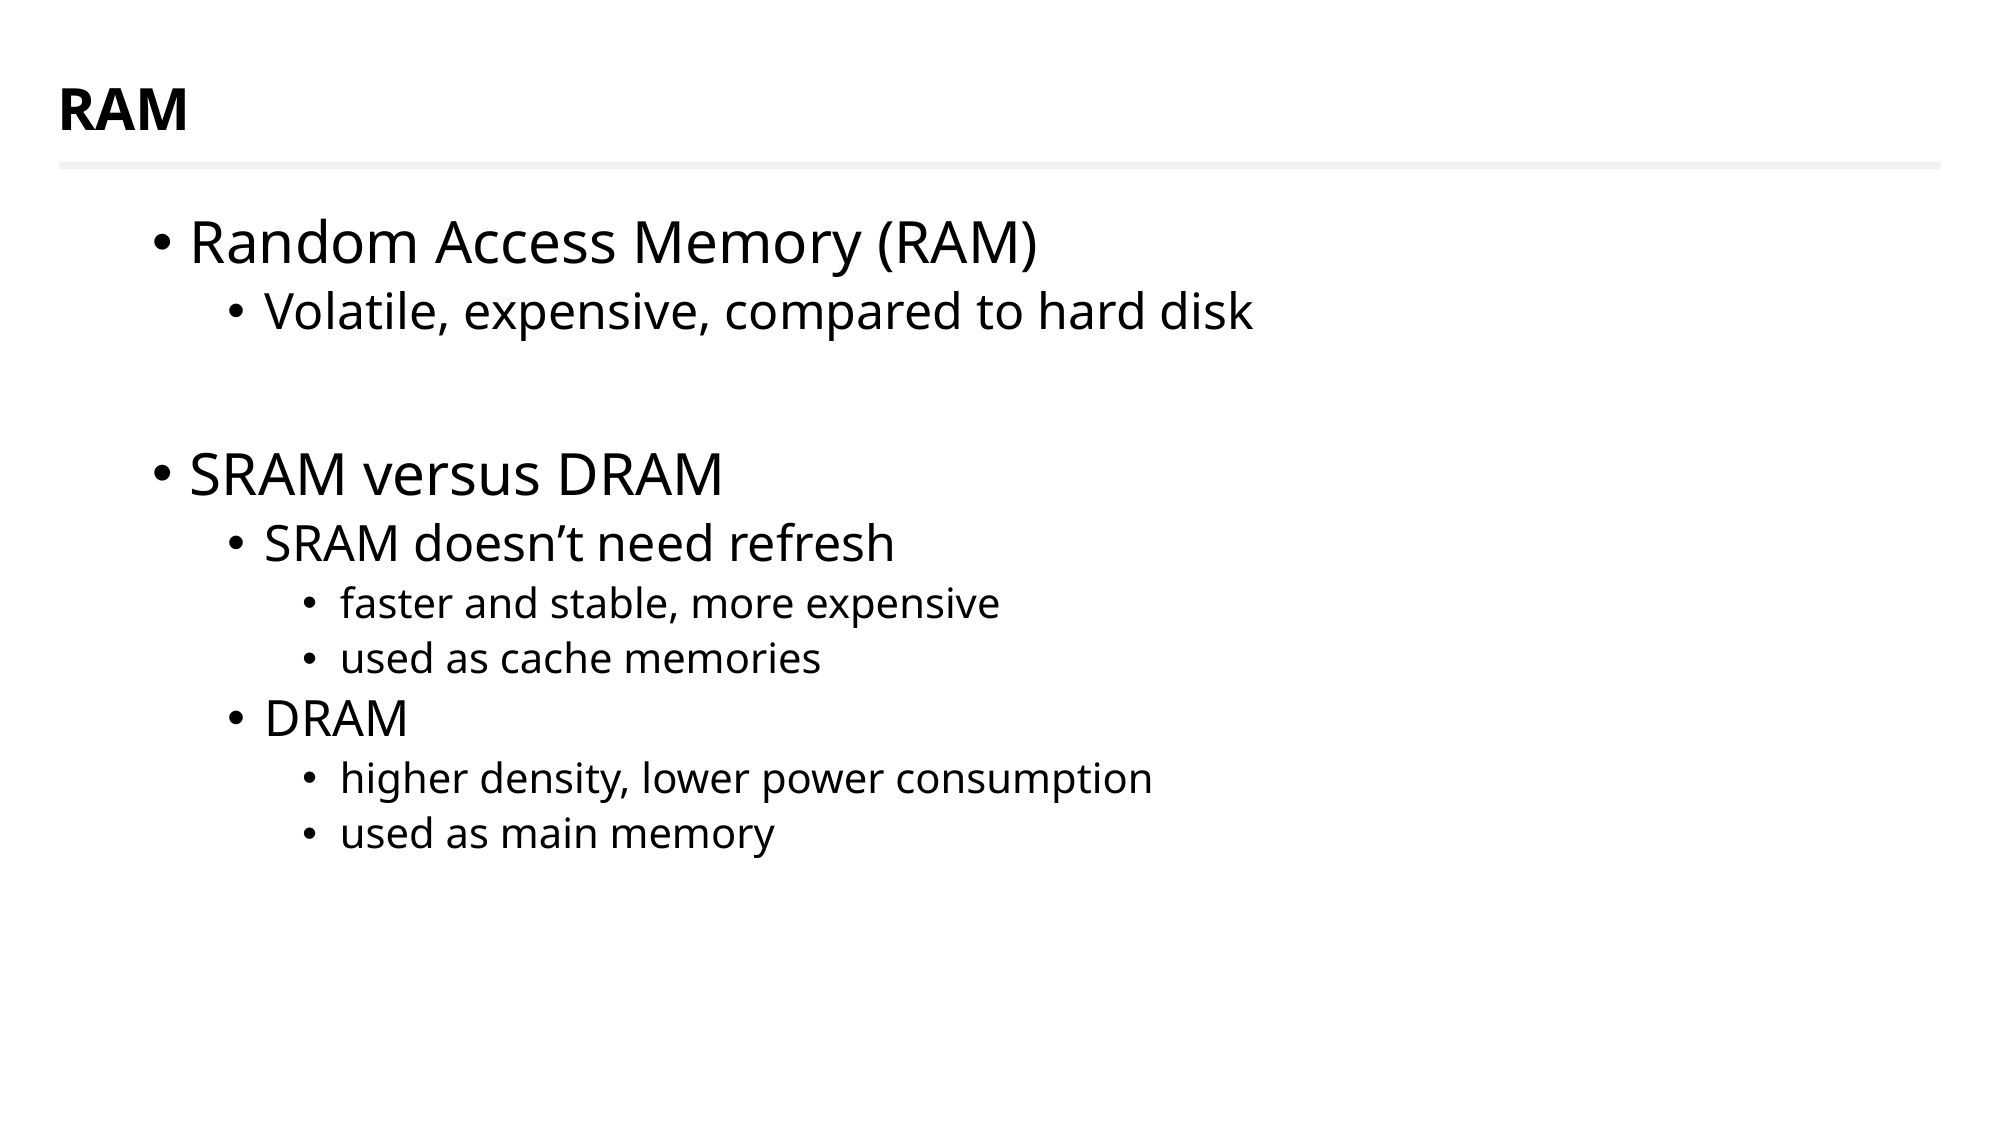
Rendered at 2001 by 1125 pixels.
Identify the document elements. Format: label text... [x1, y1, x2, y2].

list Random Access Memory (RAM) Volatile, expensive, compared to hard disk SRAM versus DRAM SRAM doesn’t need refresh faster and stable, more expensive used as cache memories DRAM higher density, lower power consumption used as main memory [137, 205, 1863, 920]
text_box RAM [42, 64, 1518, 150]
